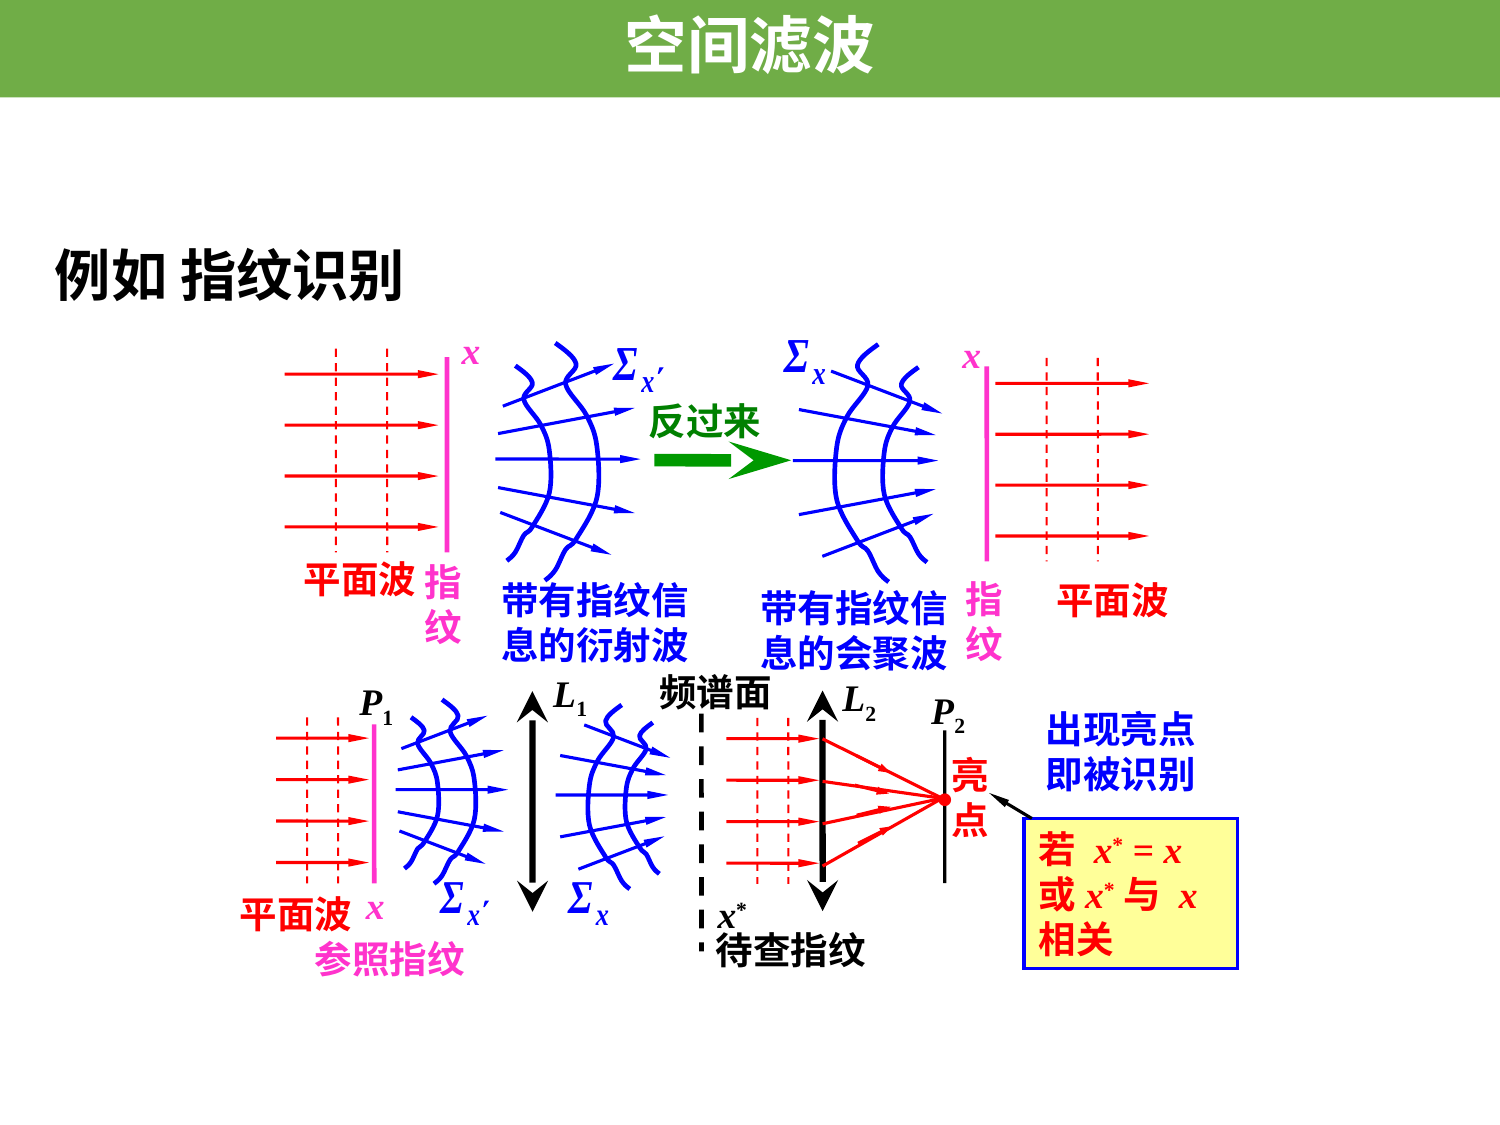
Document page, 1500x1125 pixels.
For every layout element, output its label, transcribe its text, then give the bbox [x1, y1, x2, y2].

title 例如 指纹识别 [39, 235, 513, 321]
text_box 空间滤波 [0, 0, 1500, 98]
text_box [224, 319, 1238, 989]
